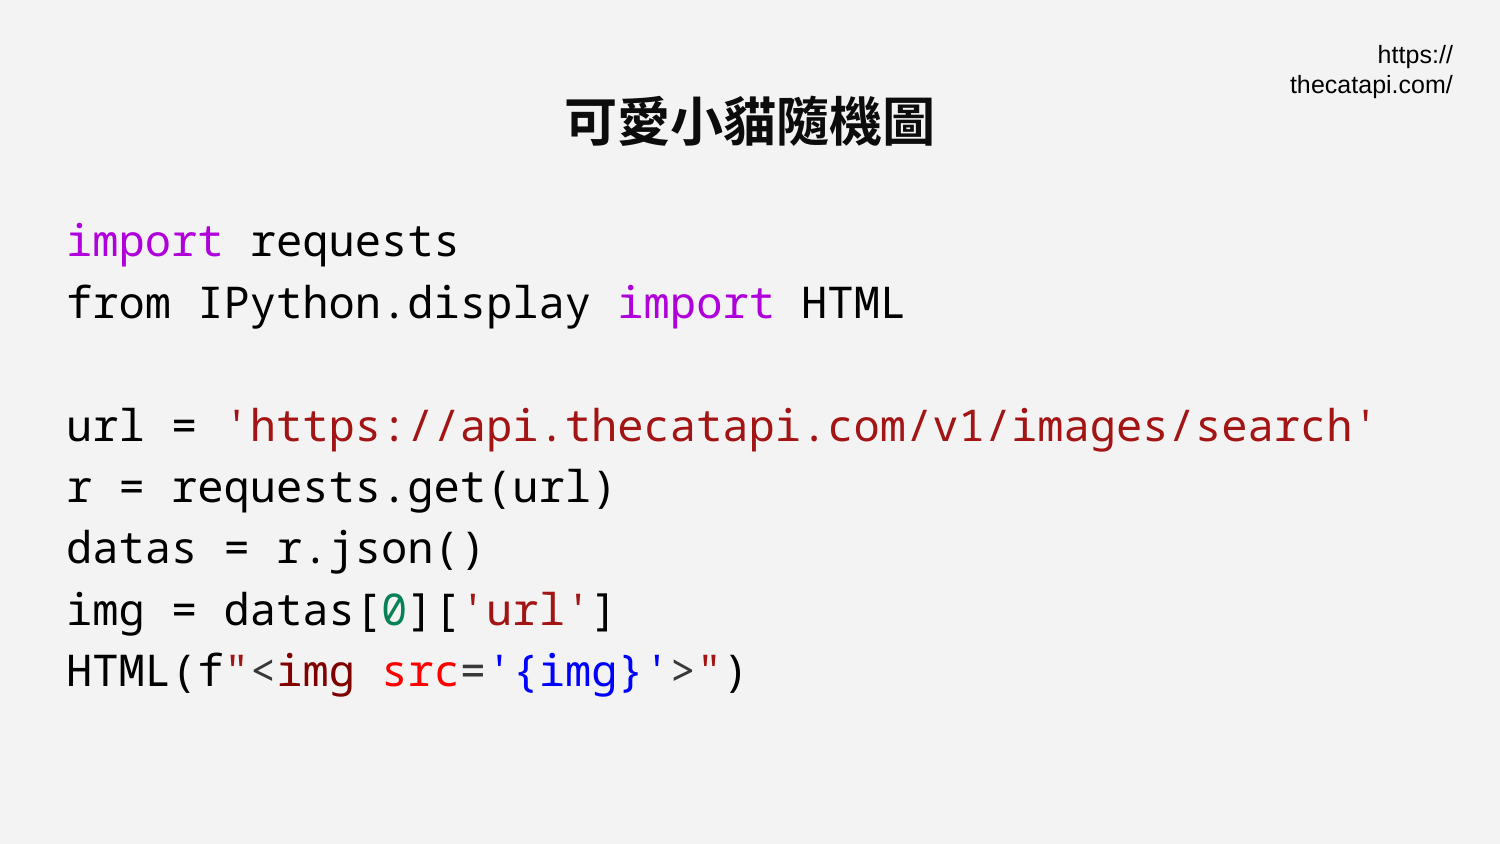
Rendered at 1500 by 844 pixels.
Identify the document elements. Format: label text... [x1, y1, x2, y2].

text_box https://thecatapi.com/ [1207, 24, 1469, 114]
title 可愛小貓隨機圖 [51, 72, 1449, 167]
list import requests from IPython.display import HTML url = 'https://api.thecatapi.com/v1/images/search' r = requests.get(url) datas = r.json() img = datas[0]['url'] HTML(f"<img src='{img}'>") [51, 189, 1449, 750]
